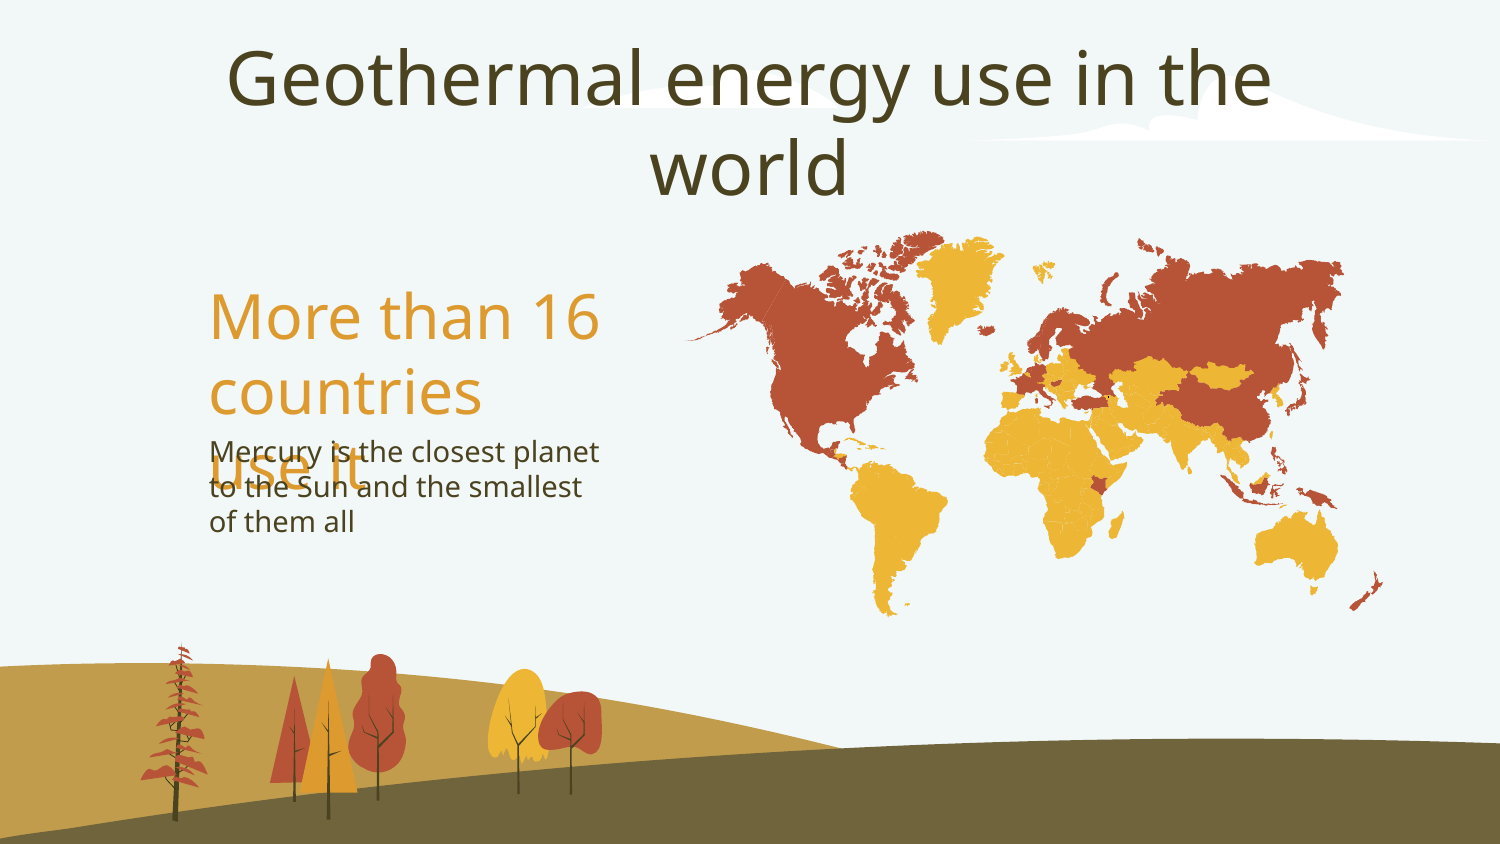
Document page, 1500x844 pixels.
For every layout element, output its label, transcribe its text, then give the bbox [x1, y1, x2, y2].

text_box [684, 230, 1384, 618]
title Geothermal energy use in the world [116, 76, 1383, 165]
subtitle Mercury is the closest planet to the Sun and the smallest of them all [193, 418, 619, 557]
subtitle More than 16 countries use it [193, 262, 619, 414]
